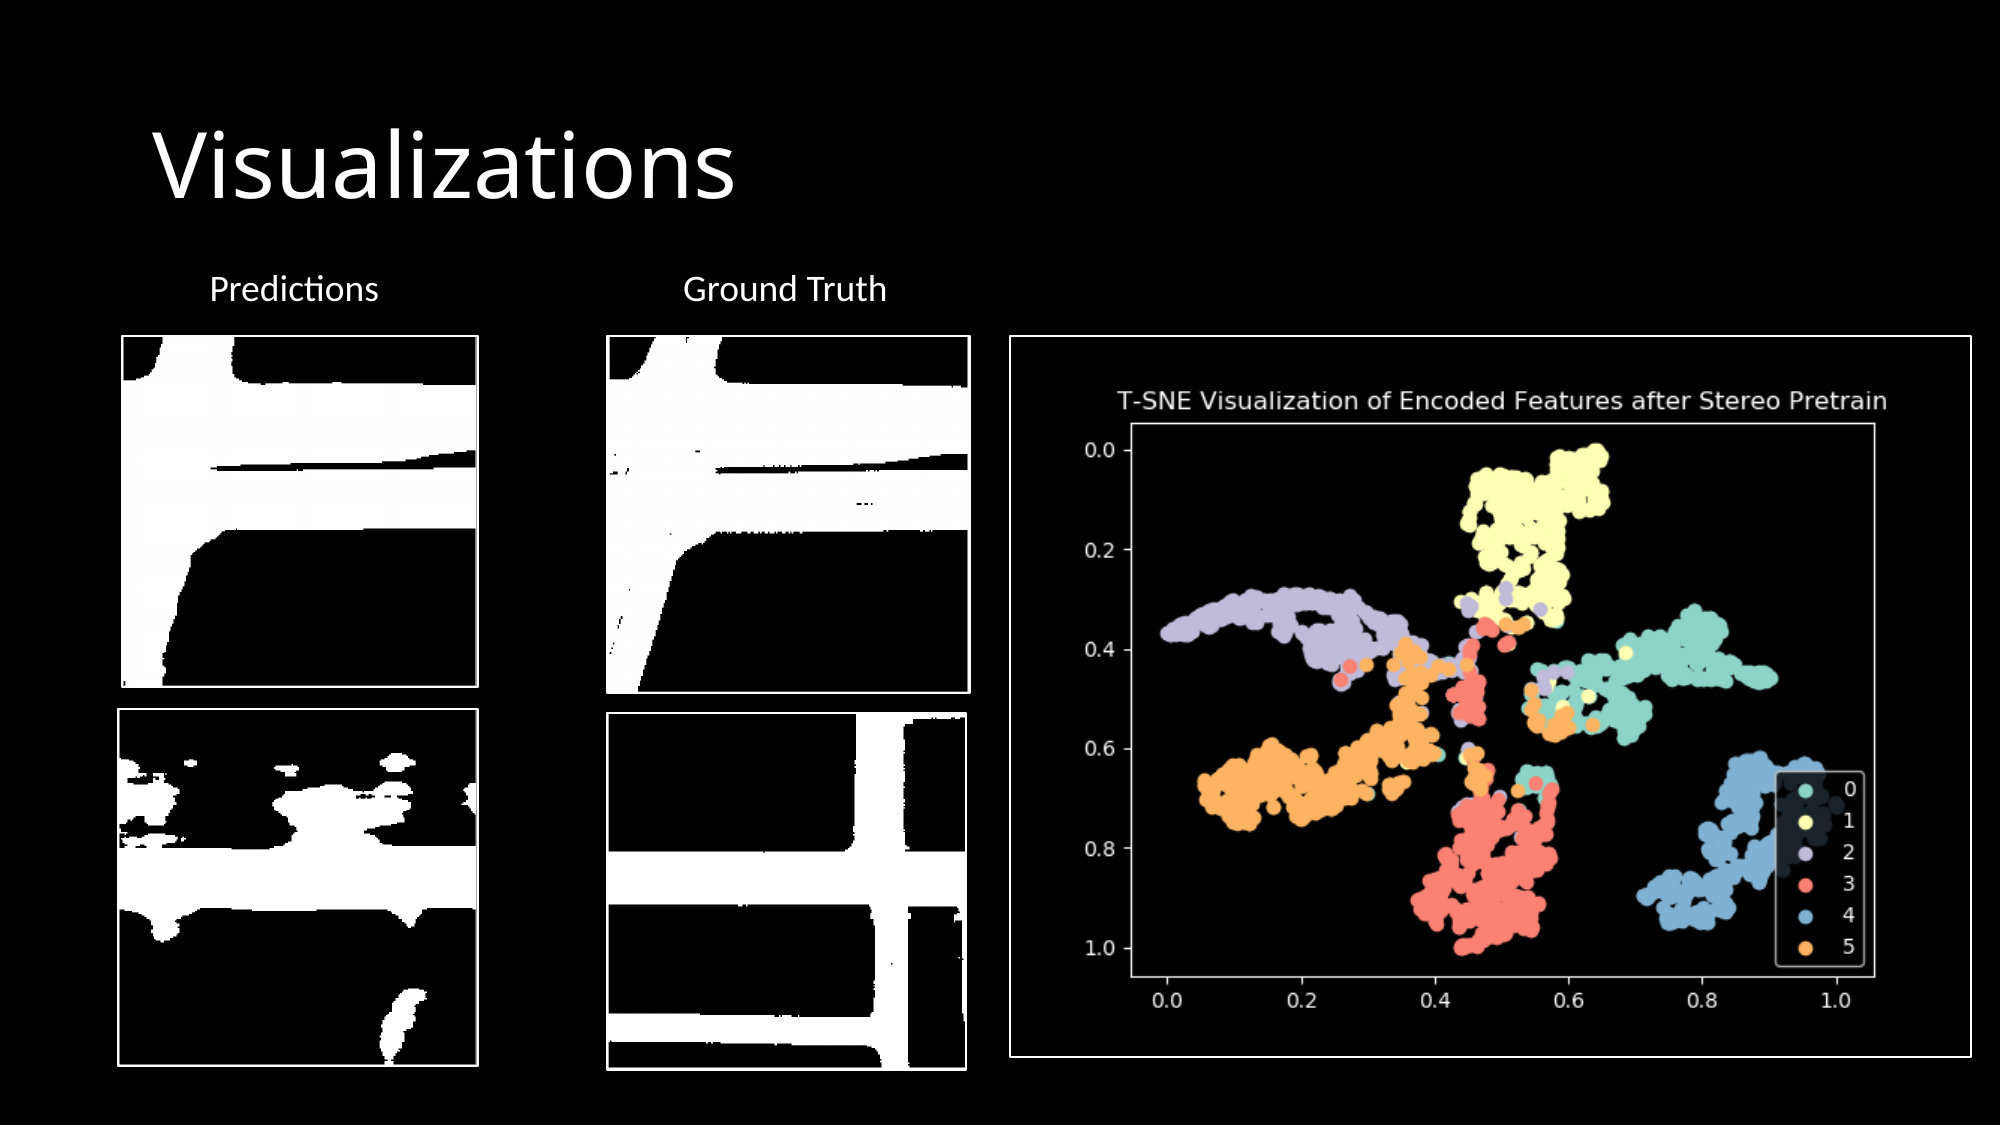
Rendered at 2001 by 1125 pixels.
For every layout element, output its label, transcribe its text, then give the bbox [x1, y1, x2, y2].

picture [607, 336, 969, 692]
picture [122, 336, 477, 686]
text_box Predictions [194, 256, 395, 317]
text_box Ground Truth [668, 256, 903, 317]
picture [1011, 336, 1970, 1056]
picture [118, 709, 477, 1066]
title Visualizations [137, 59, 1863, 278]
picture [607, 713, 966, 1069]
